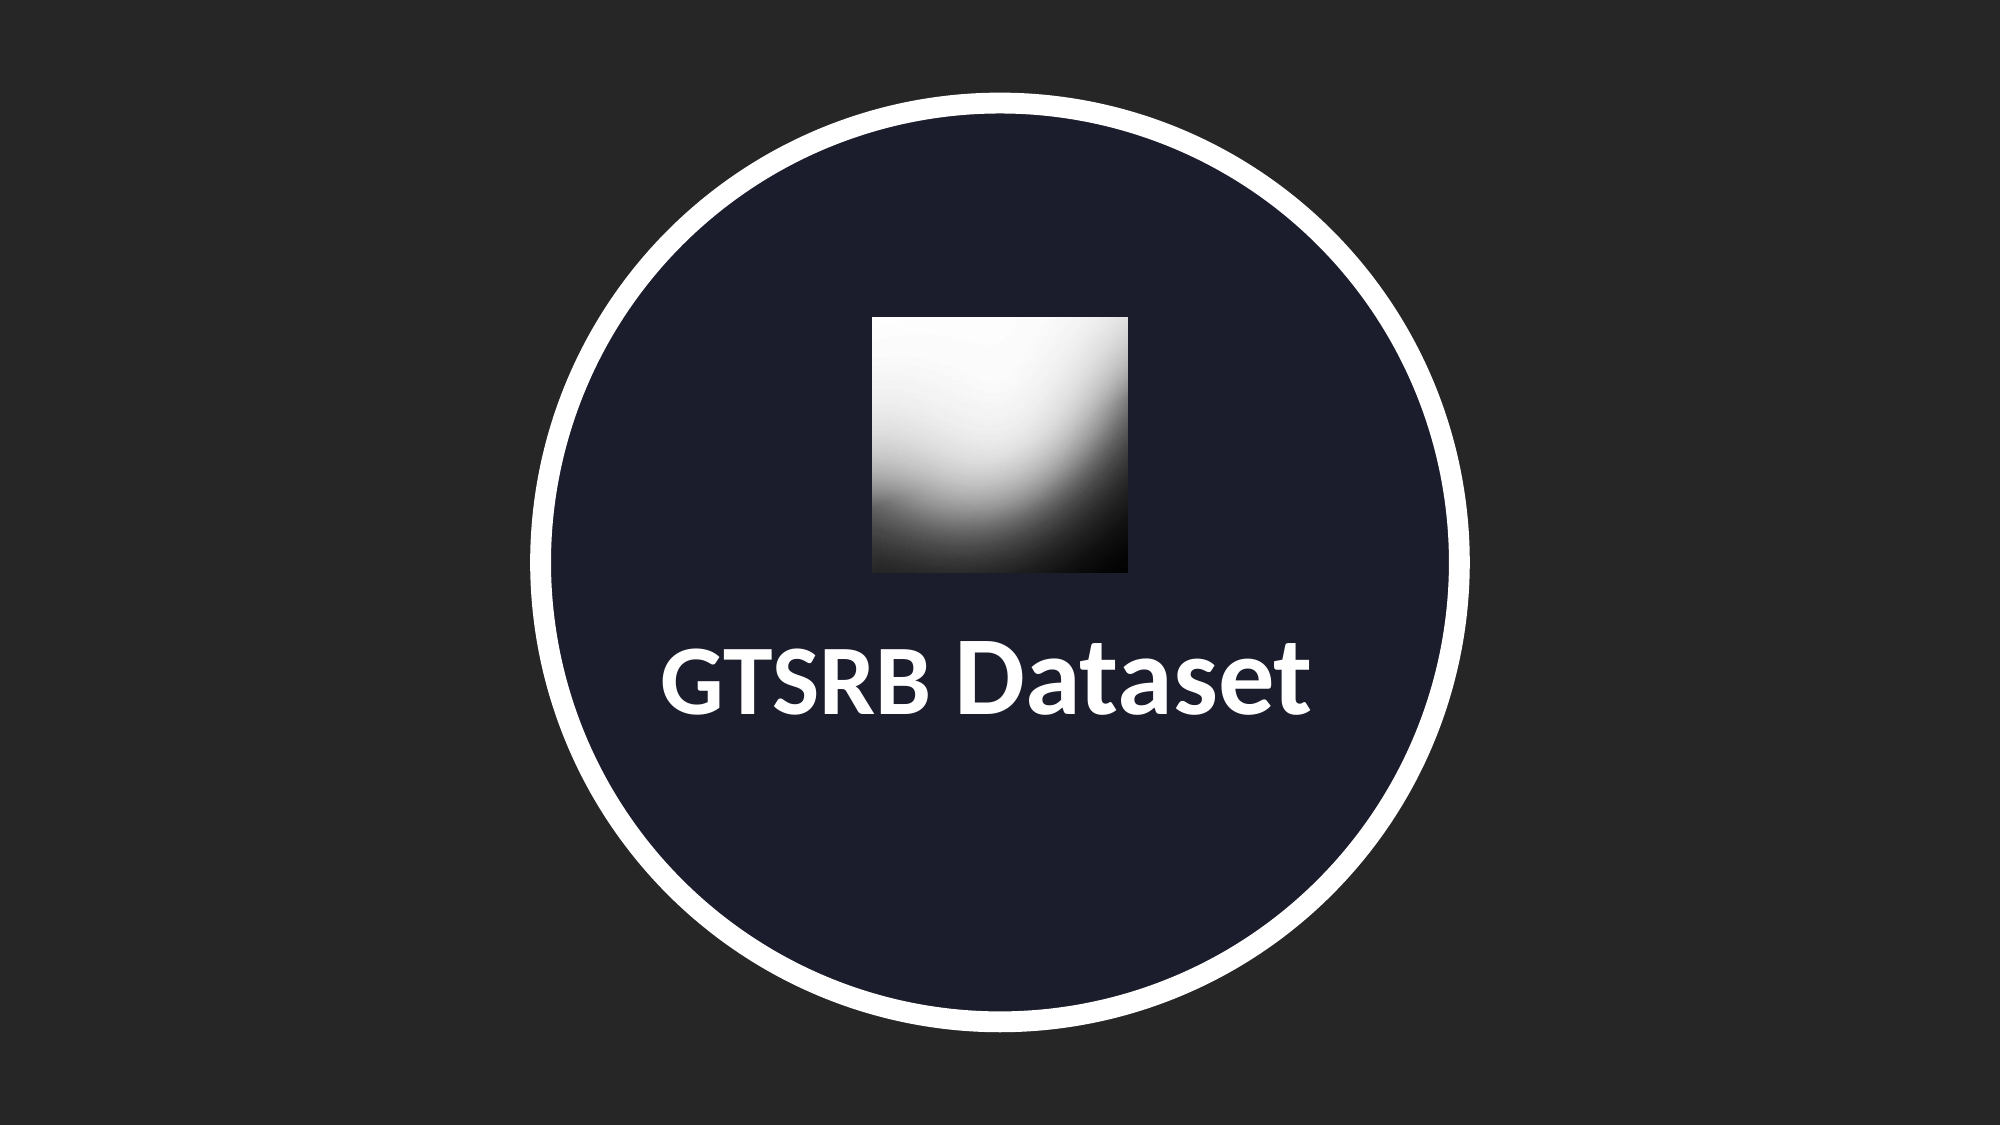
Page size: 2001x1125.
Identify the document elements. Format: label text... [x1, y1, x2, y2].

text_box [539, 102, 1461, 1023]
text_box GTSRB Dataset [645, 594, 1355, 745]
picture [872, 317, 1128, 573]
